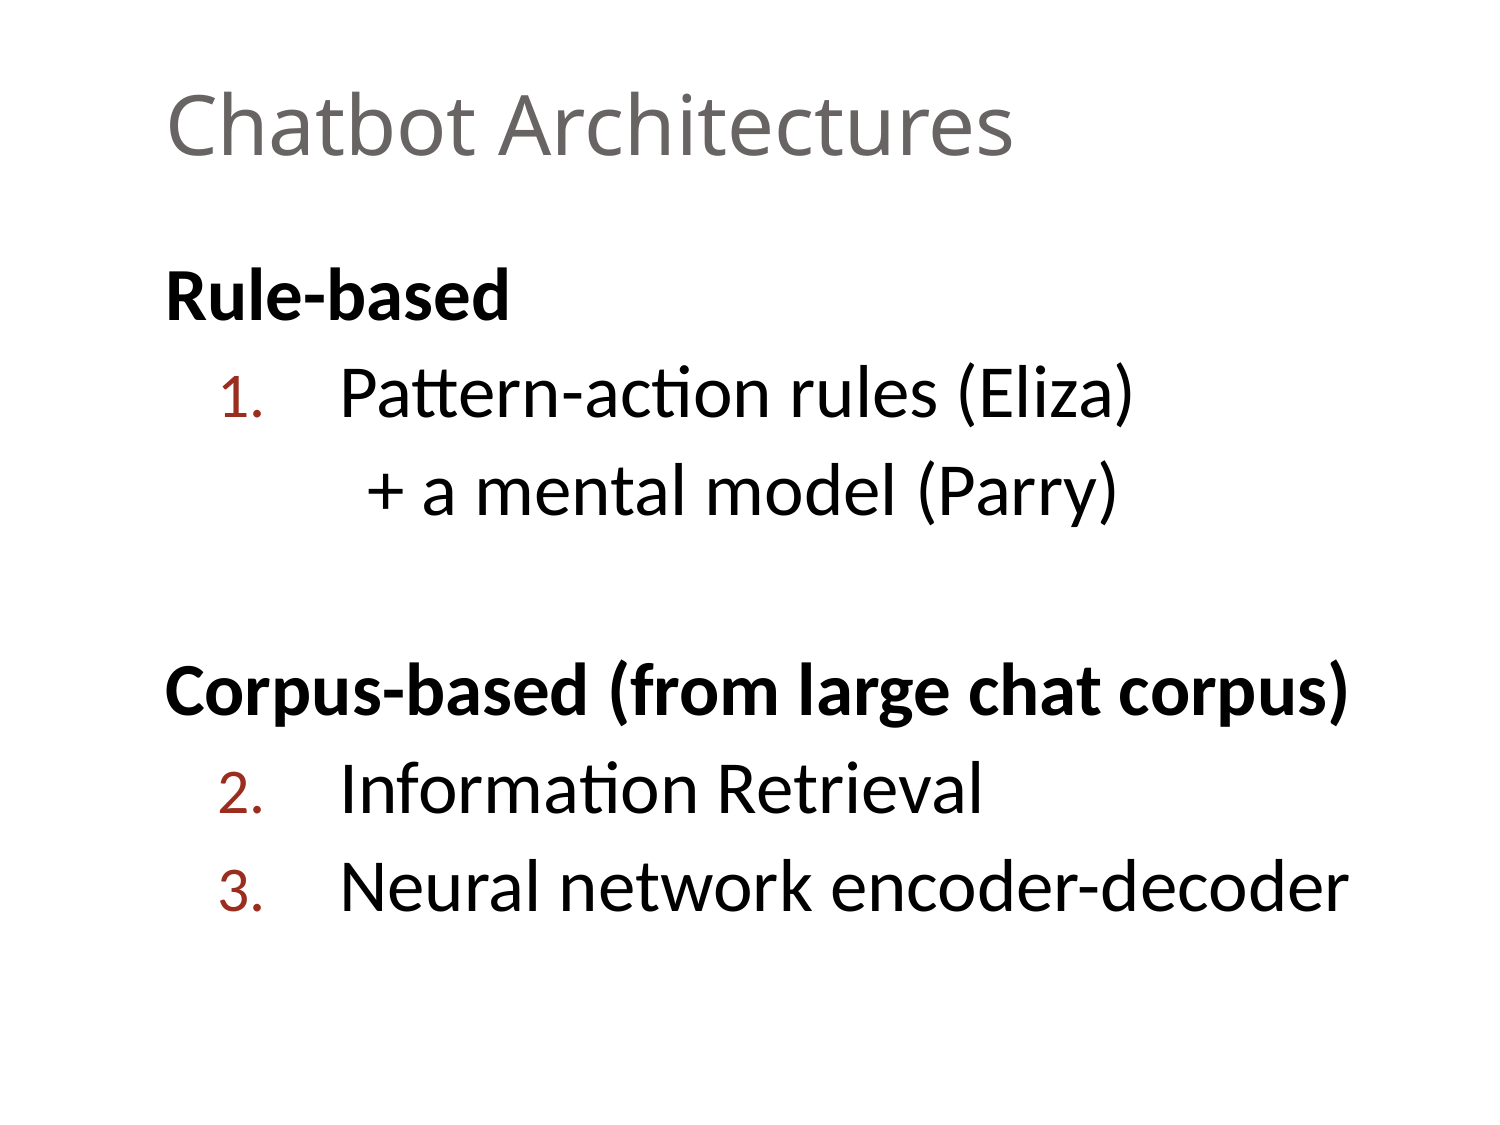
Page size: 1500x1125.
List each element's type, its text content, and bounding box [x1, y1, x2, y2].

list Rule-based Pattern-action rules (Eliza) + a mental model (Parry) Corpus-based (from large chat corpus) Information Retrieval Neural network encoder-decoder [149, 237, 1500, 988]
title Chatbot Architectures [149, 44, 1426, 188]
